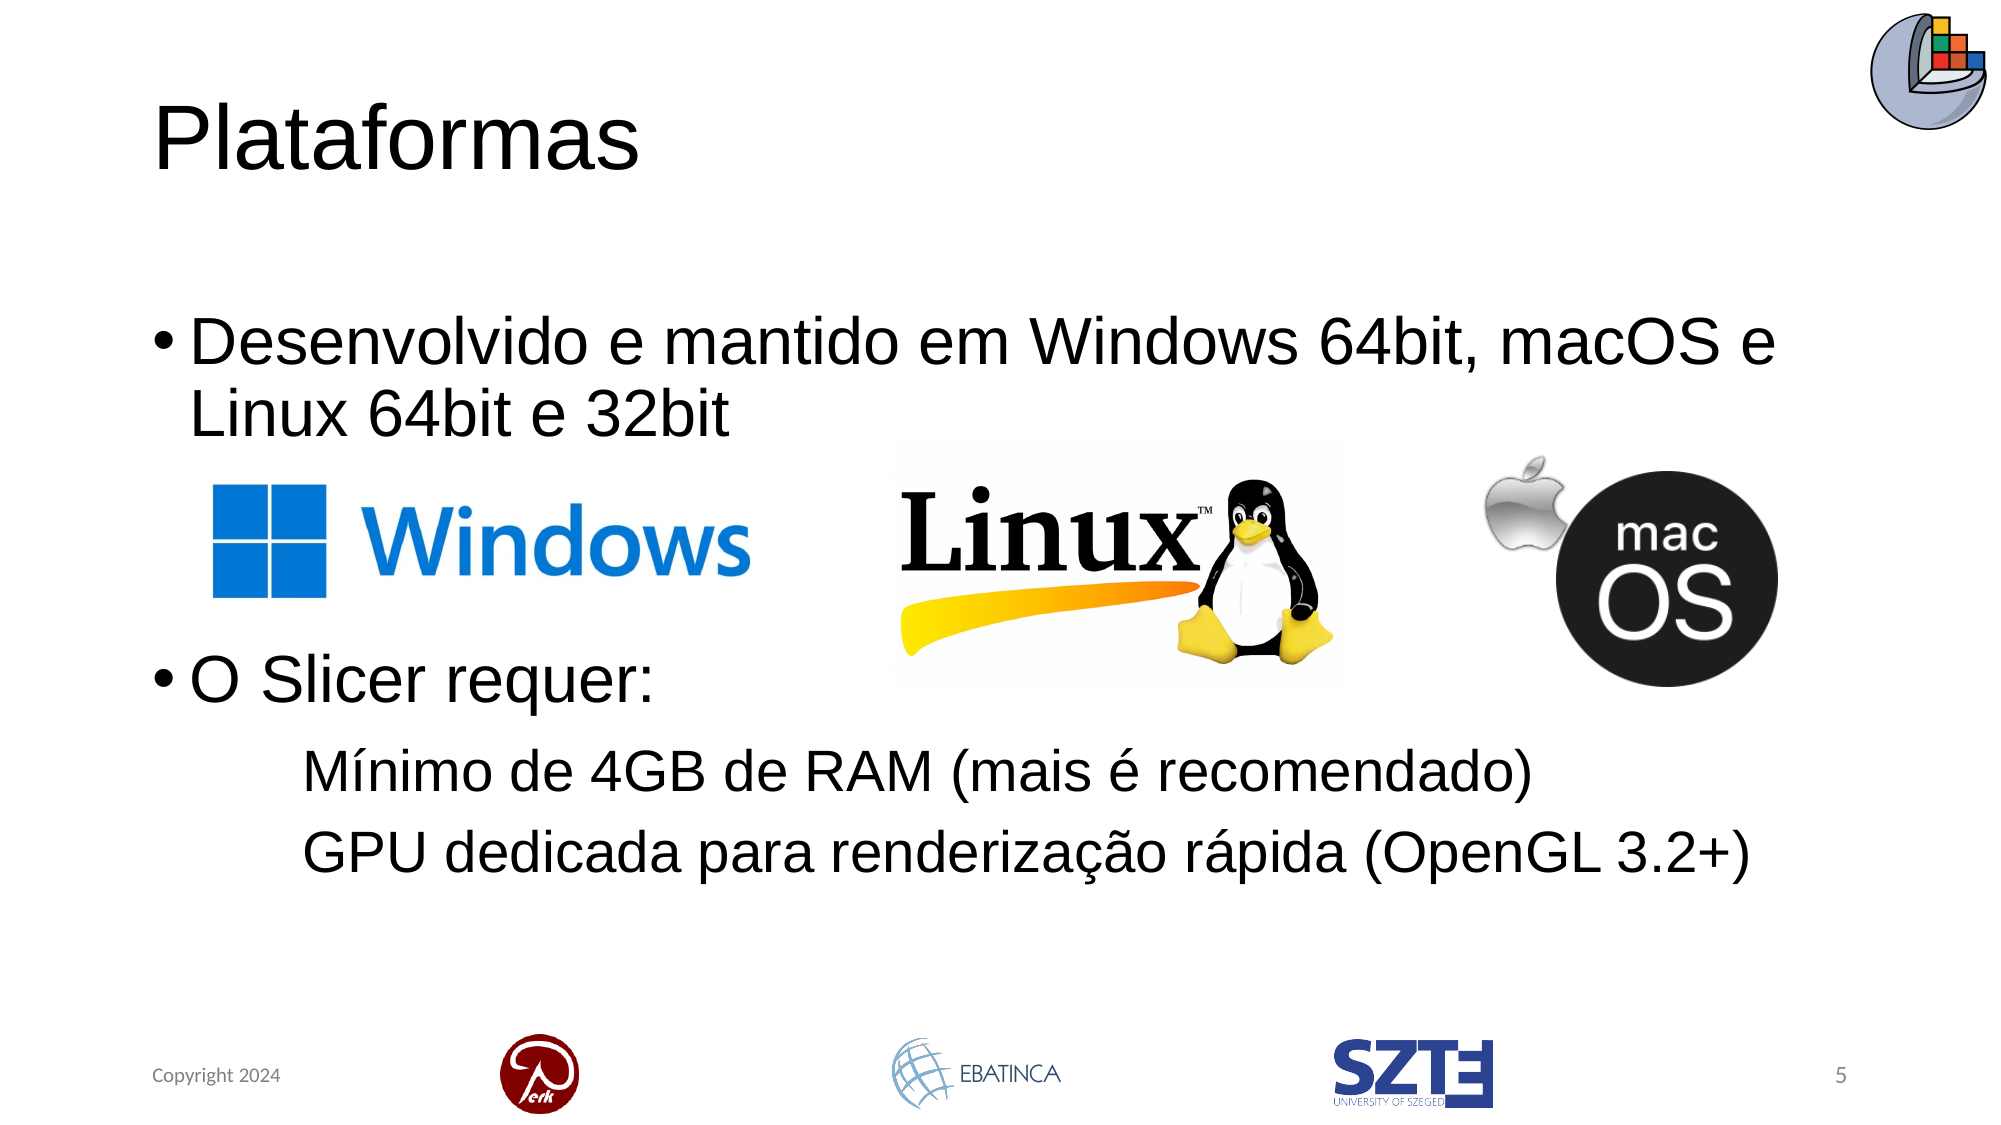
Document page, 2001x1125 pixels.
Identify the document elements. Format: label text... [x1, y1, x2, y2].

picture [1869, 12, 1988, 131]
picture [1334, 1039, 1493, 1108]
slide_number 5 [1412, 1043, 1863, 1104]
picture [892, 438, 1343, 687]
picture [892, 1038, 1061, 1109]
picture [500, 1034, 579, 1114]
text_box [1471, 450, 1778, 687]
picture [209, 480, 755, 604]
title Plataformas [137, 31, 1863, 249]
list Desenvolvido e mantido em Windows 64bit, macOS e Linux 64bit e 32bit O Slicer requer: Mínimo de 4GB de RAM (mais é recomendado) GPU dedicada para renderização rápida (OpenGL 3.2+) [137, 299, 1863, 1014]
